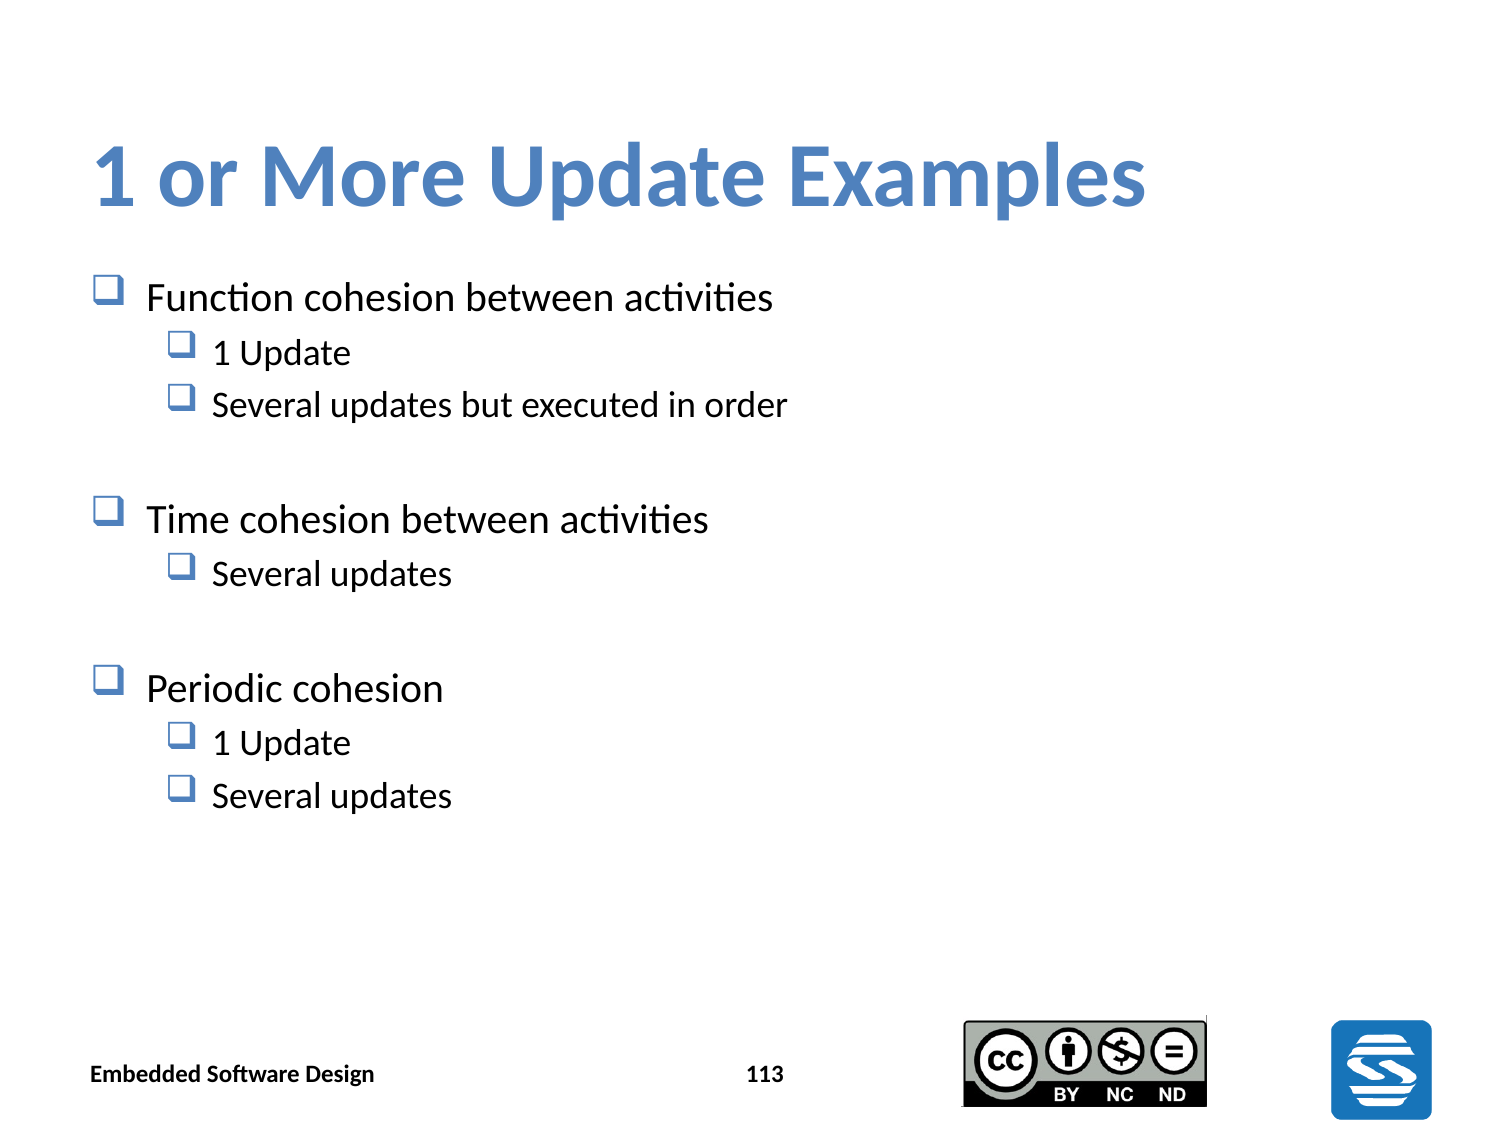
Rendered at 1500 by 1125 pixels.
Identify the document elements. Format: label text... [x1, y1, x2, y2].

footer Embedded Software Design [75, 1042, 607, 1103]
picture [961, 1015, 1207, 1107]
picture [1331, 1020, 1432, 1120]
title 1 or More Update Examples [75, 45, 1425, 233]
slide_number 113 [676, 1042, 854, 1103]
list Function cohesion between activities 1 Update Several updates but executed in order Time cohesion between activities Several updates Periodic cohesion 1 Update Several updates [75, 262, 1425, 1005]
